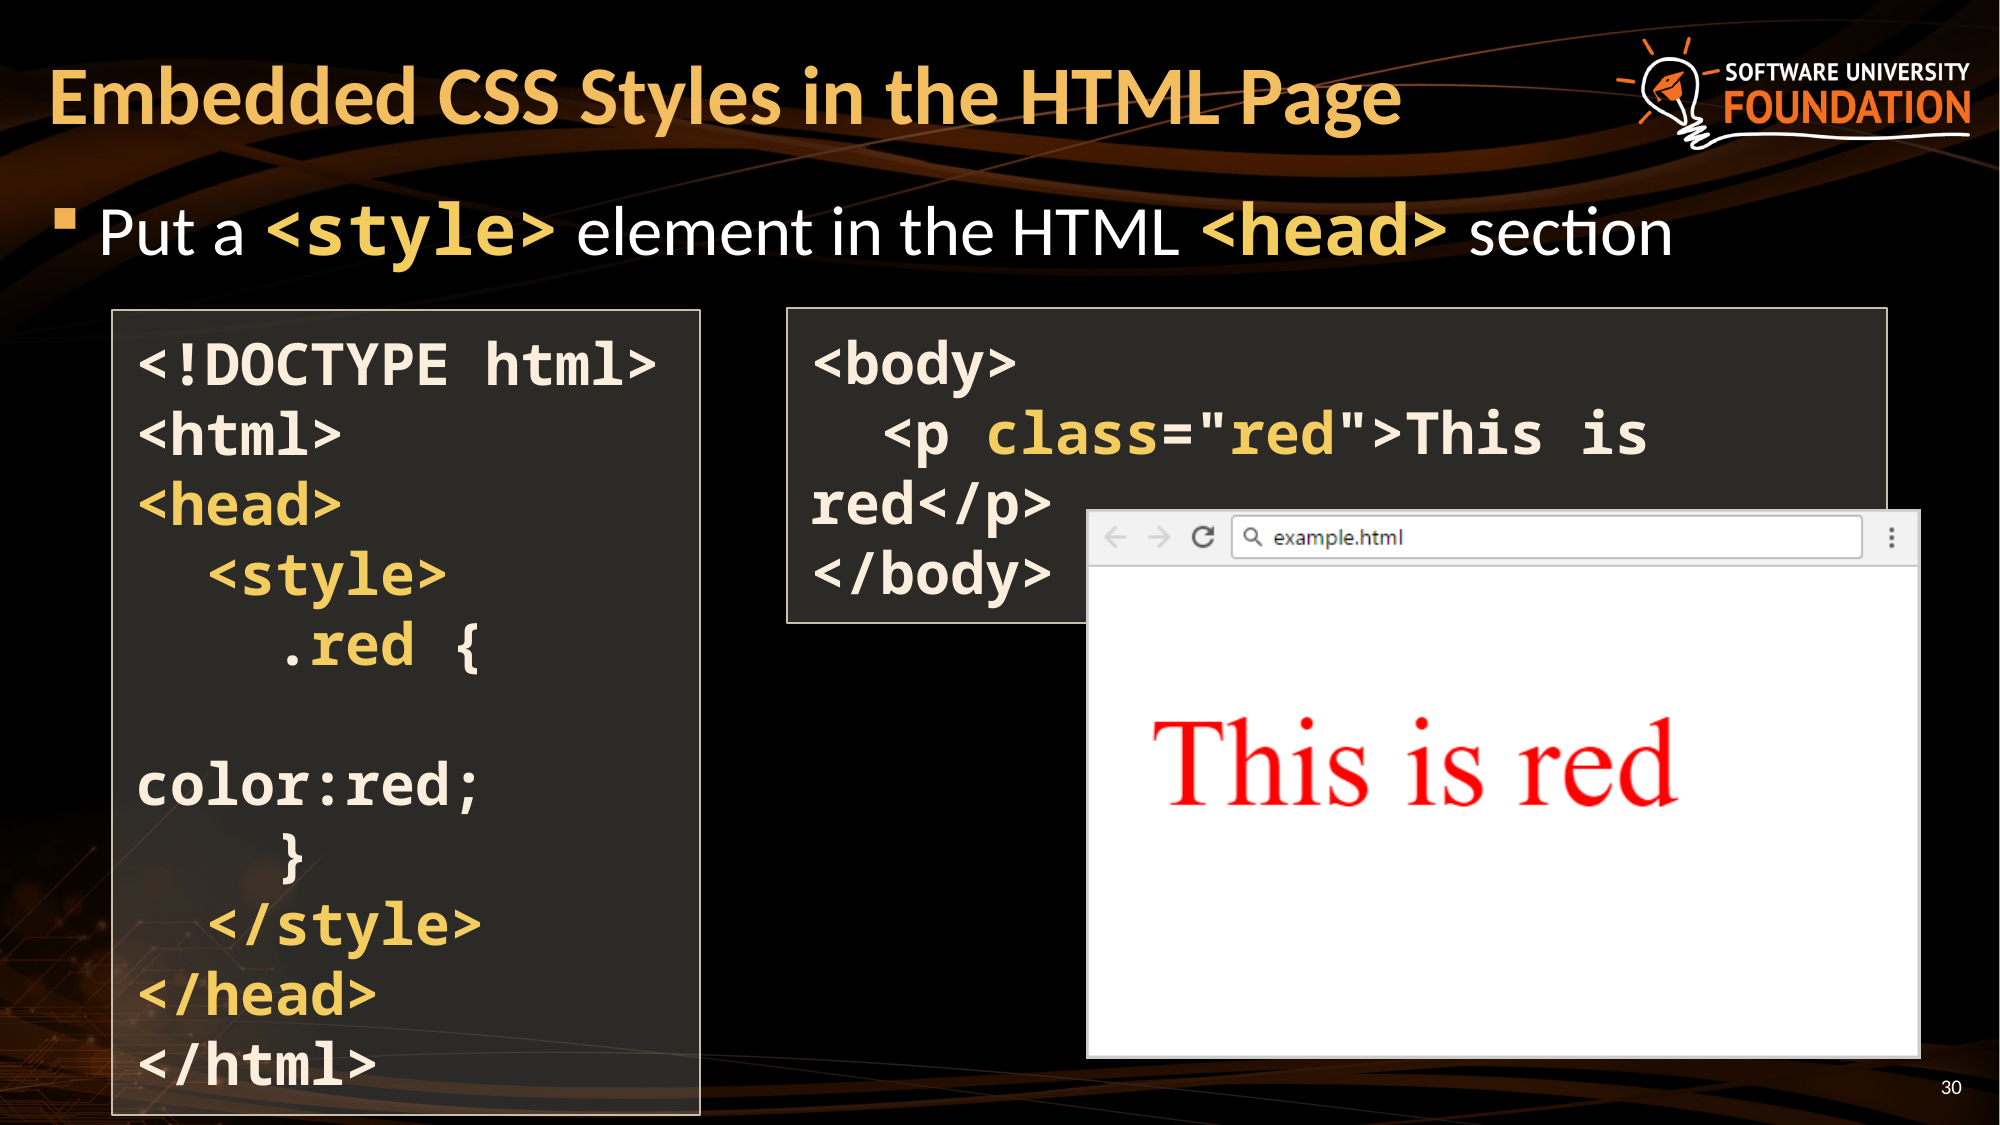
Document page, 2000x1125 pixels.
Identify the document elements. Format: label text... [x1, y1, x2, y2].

slide_number 30 [1897, 1070, 1968, 1103]
text_box <body> <p class="red">This is red</p> </body> [787, 308, 1888, 624]
picture [0, 0, 2000, 1125]
title Embedded CSS Styles in the HTML Page [30, 6, 1602, 189]
list Put a <style> element in the HTML <head> section [31, 174, 1968, 1089]
text_box <!DOCTYPE html> <html> <head> <style> .red { color:red; } </style> </head> </html> [112, 309, 700, 1115]
